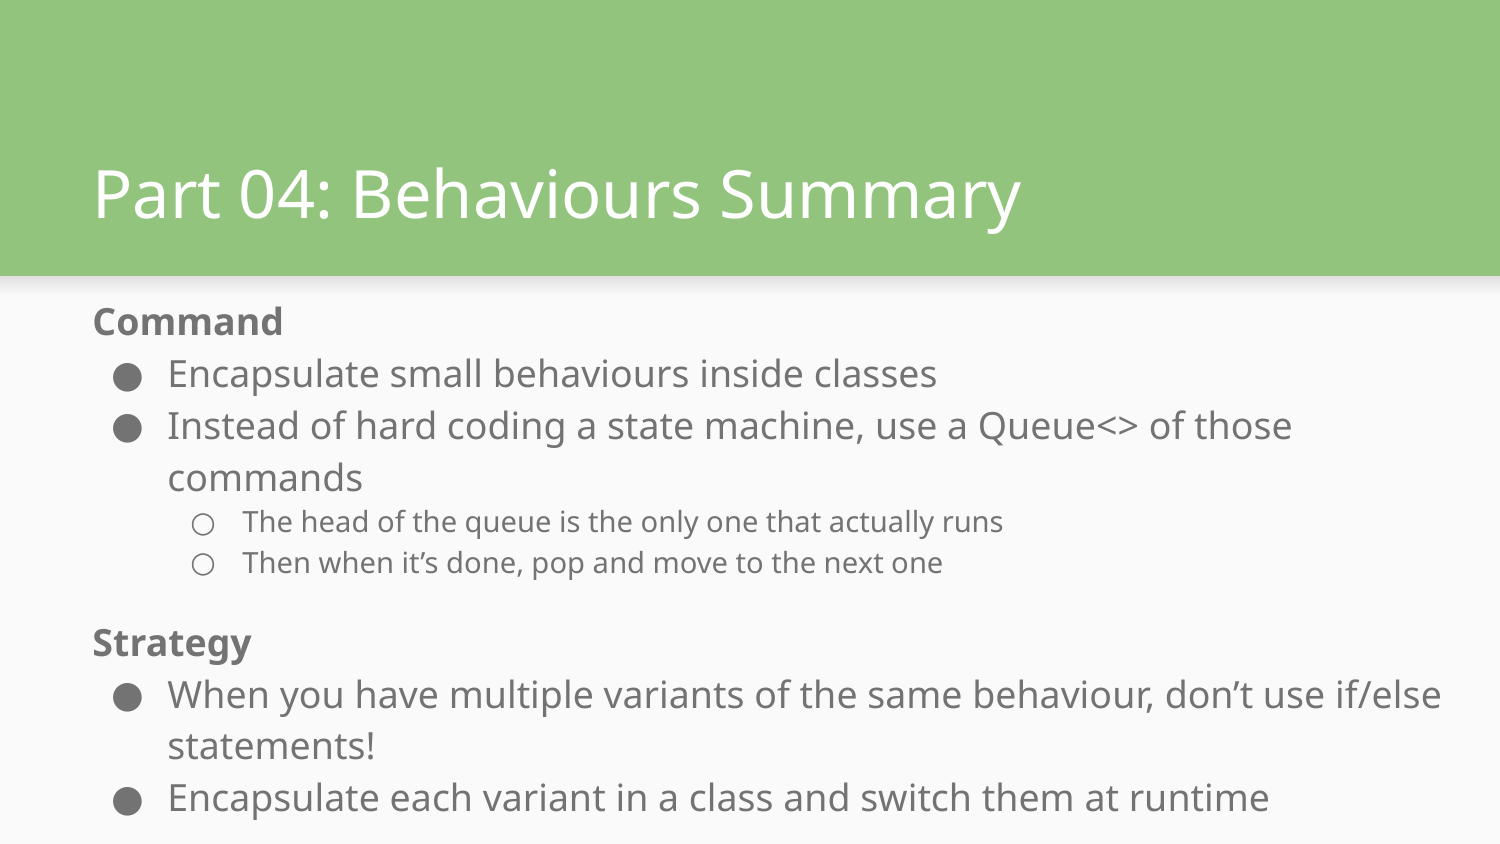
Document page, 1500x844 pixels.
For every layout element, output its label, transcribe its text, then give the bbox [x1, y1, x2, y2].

title Part 04: Behaviours Summary [77, 121, 1427, 248]
list Command Encapsulate small behaviours inside classes Instead of hard coding a state machine, use a Queue<> of those commands The head of the queue is the only one that actually runs Then when it’s done, pop and move to the next one Strategy When you have multiple variants of the same behaviour, don’t use if/else statements! Encapsulate each variant in a class and switch them at runtime [77, 276, 1472, 760]
